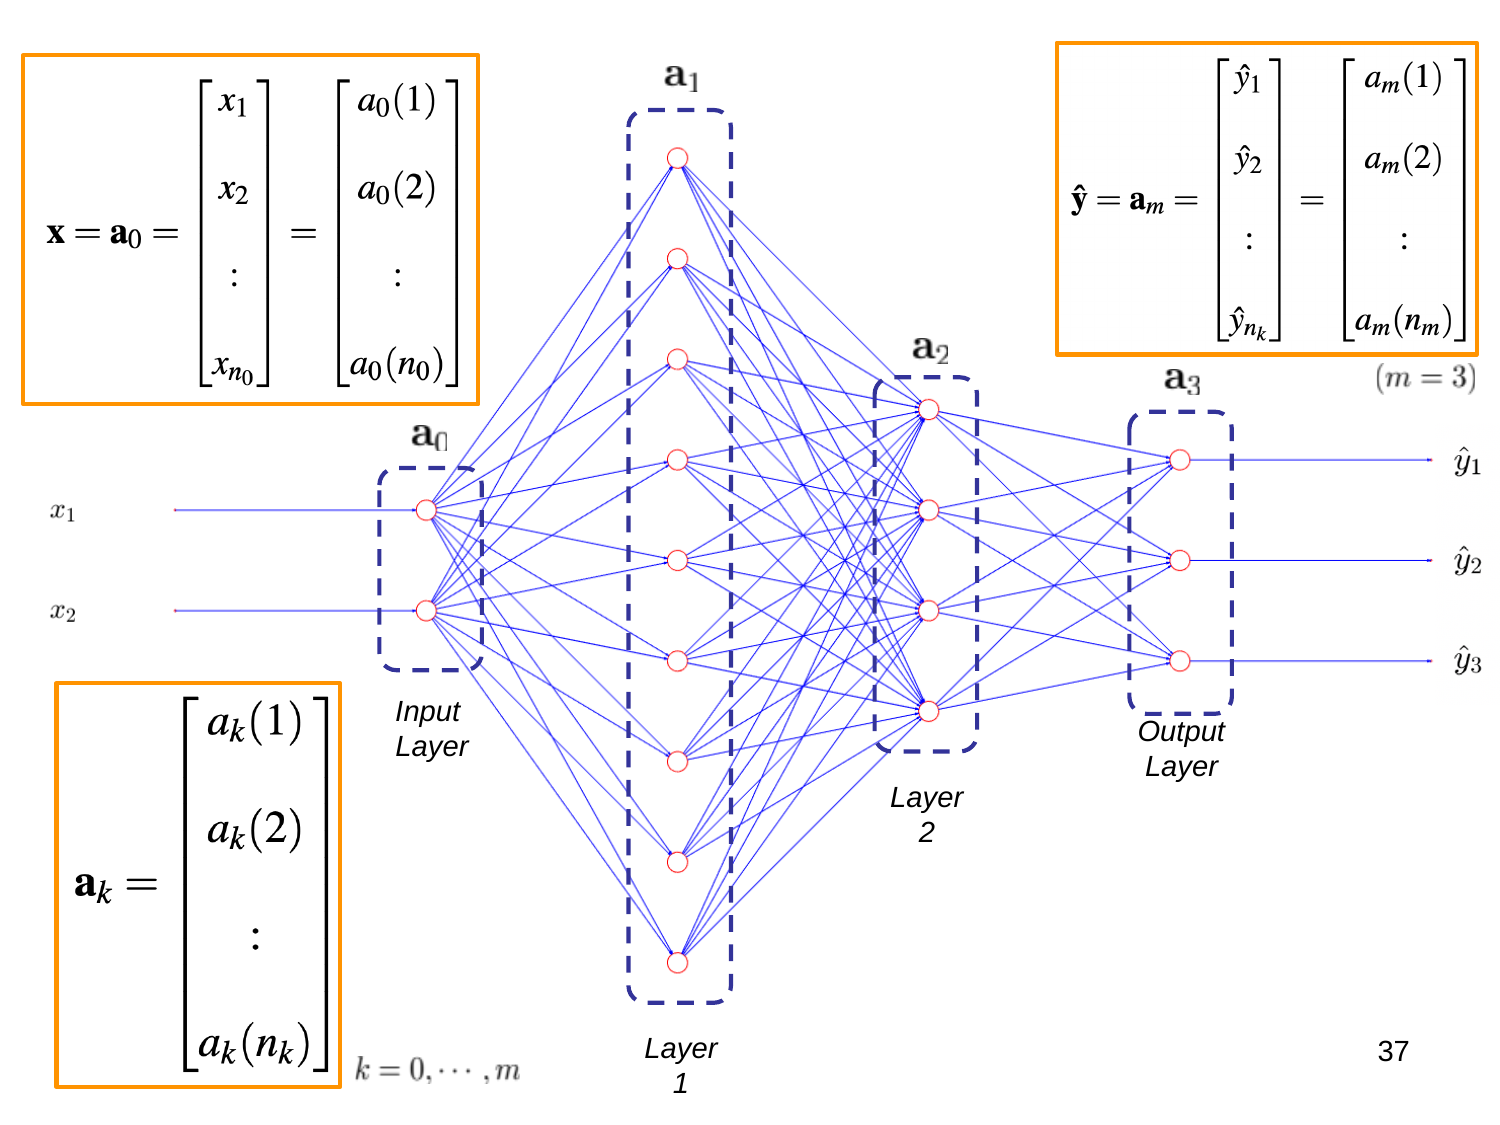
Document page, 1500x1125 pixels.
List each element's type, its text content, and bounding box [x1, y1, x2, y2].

slide_number 37 [1074, 1027, 1426, 1103]
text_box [628, 66, 978, 1109]
picture [0, 57, 628, 1020]
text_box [379, 425, 483, 683]
picture [978, 105, 1500, 1020]
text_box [58, 685, 521, 1086]
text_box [1123, 402, 1240, 791]
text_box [1058, 44, 1476, 395]
